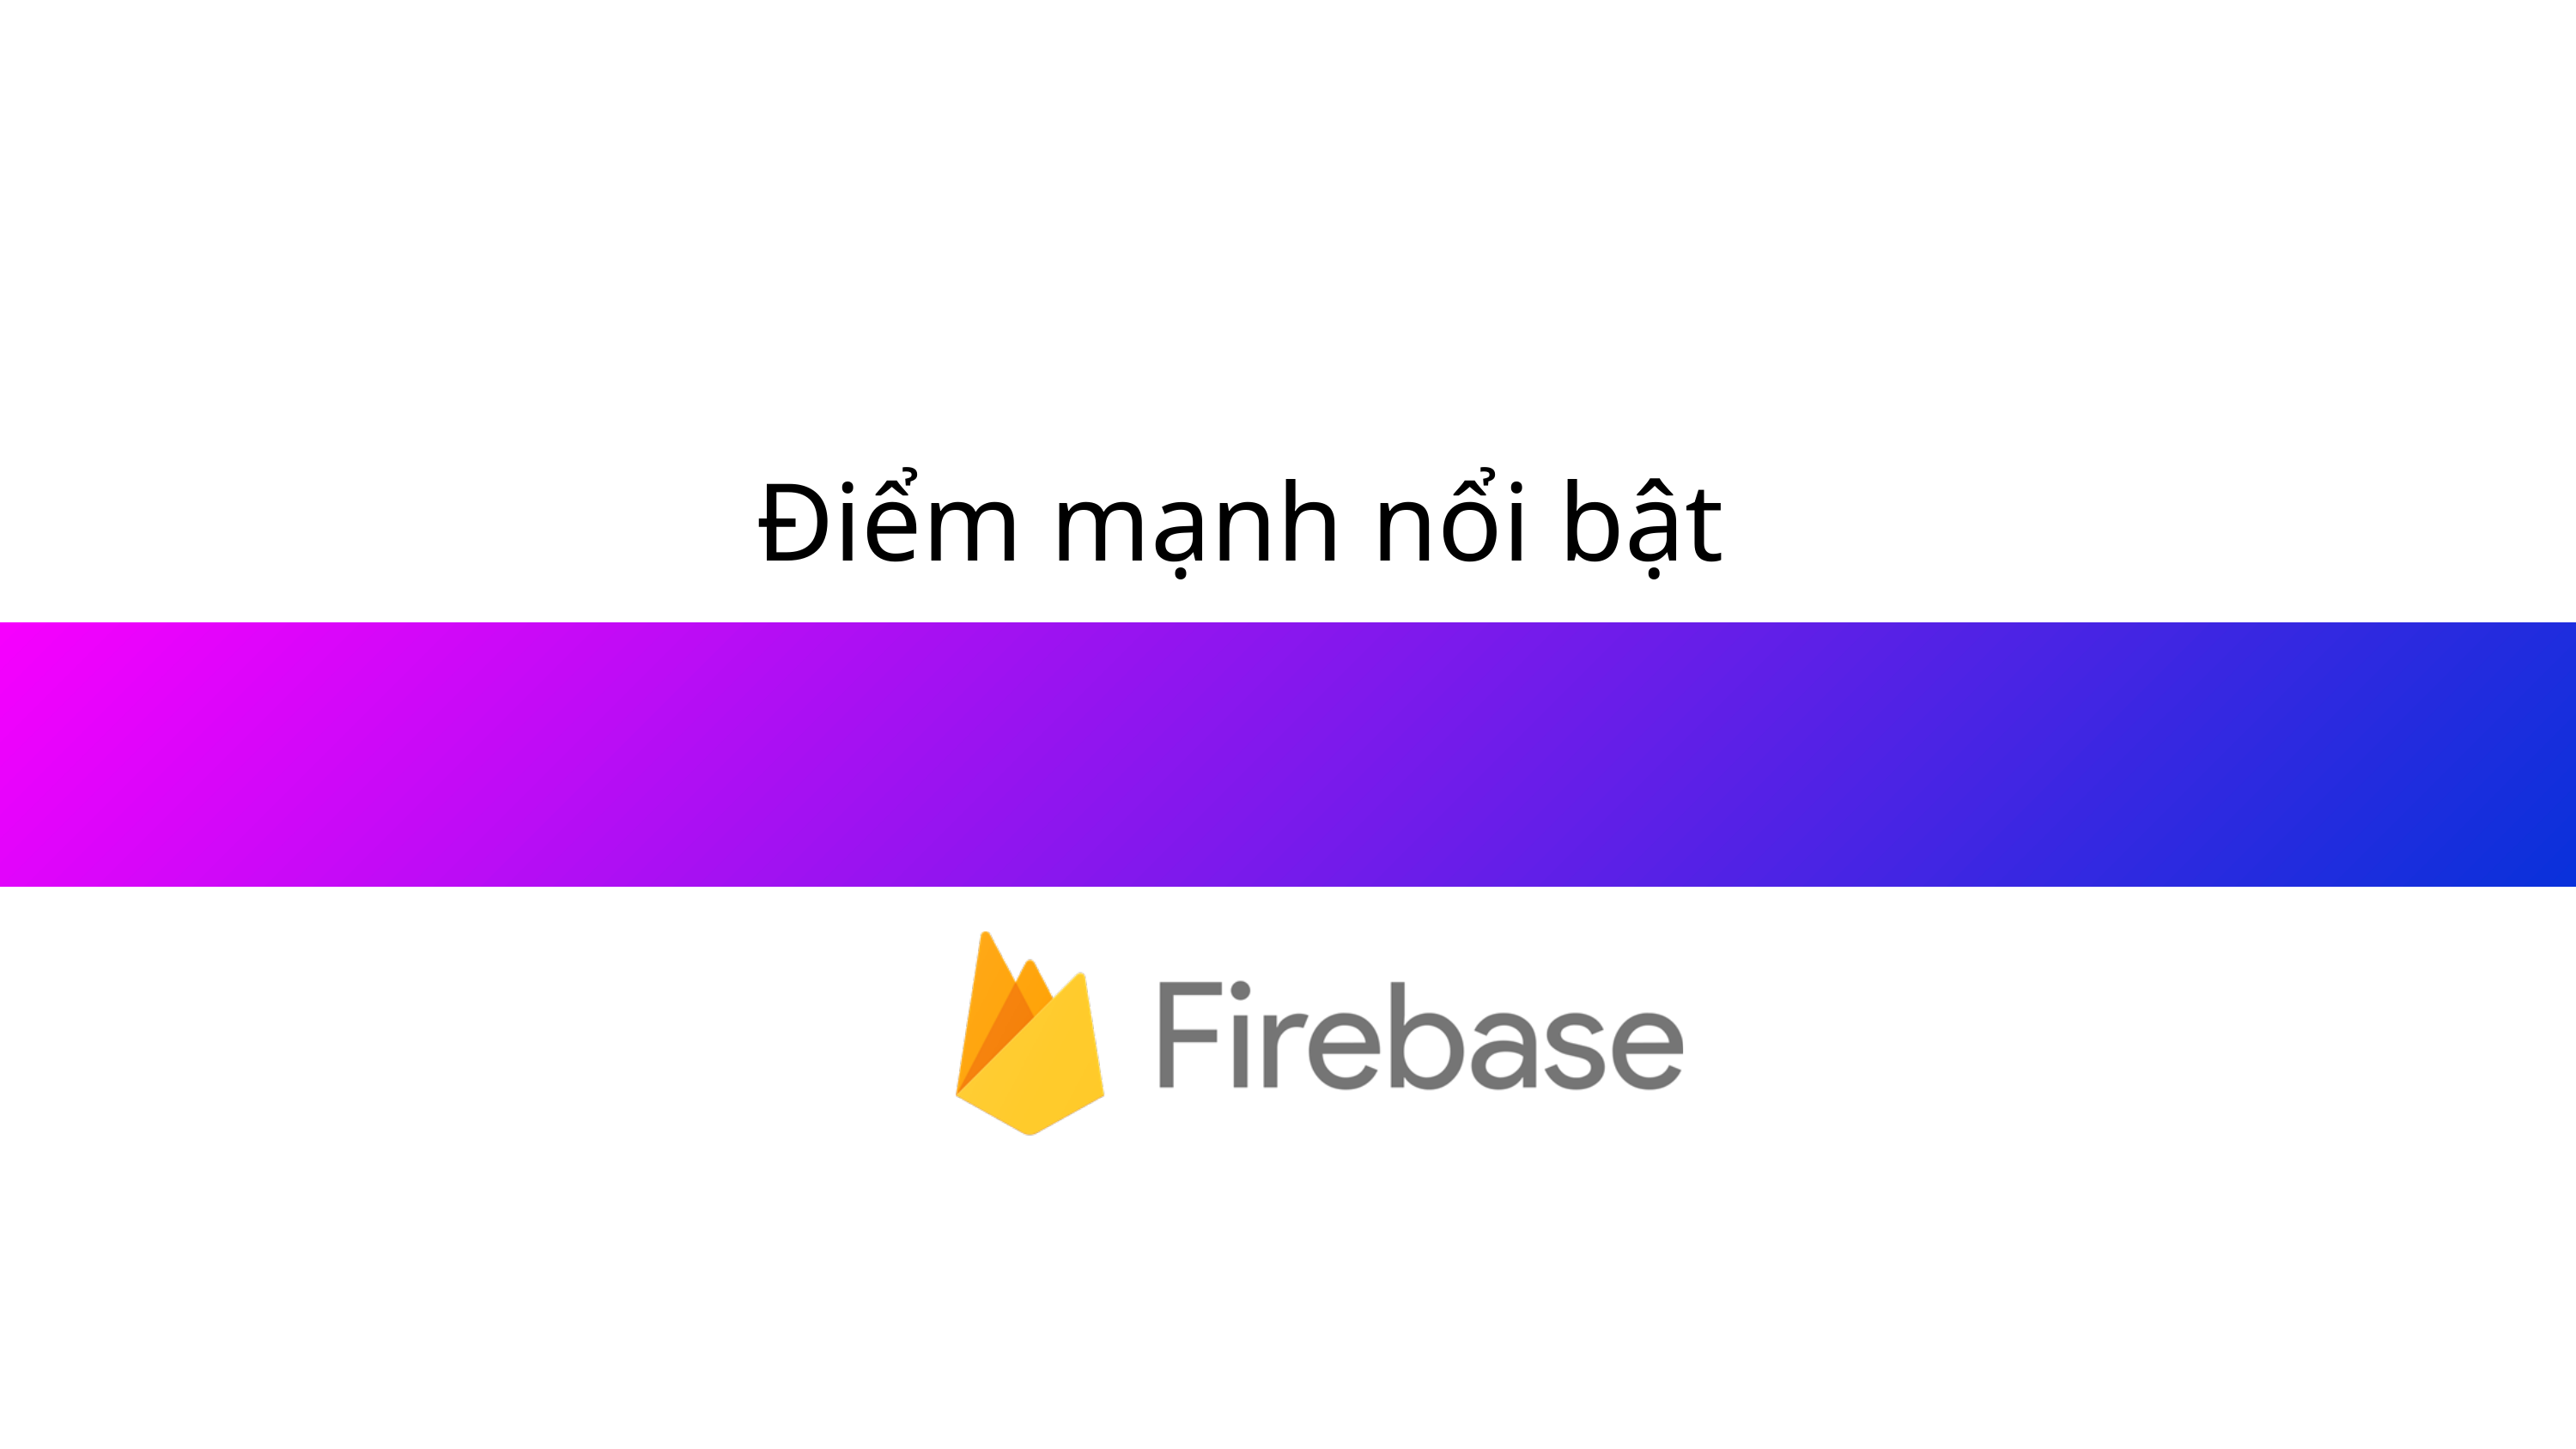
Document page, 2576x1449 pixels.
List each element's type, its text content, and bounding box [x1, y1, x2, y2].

text_box [955, 931, 1684, 1137]
text_box Điểm mạnh nổi bật [727, 432, 1911, 583]
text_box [0, 621, 2576, 887]
